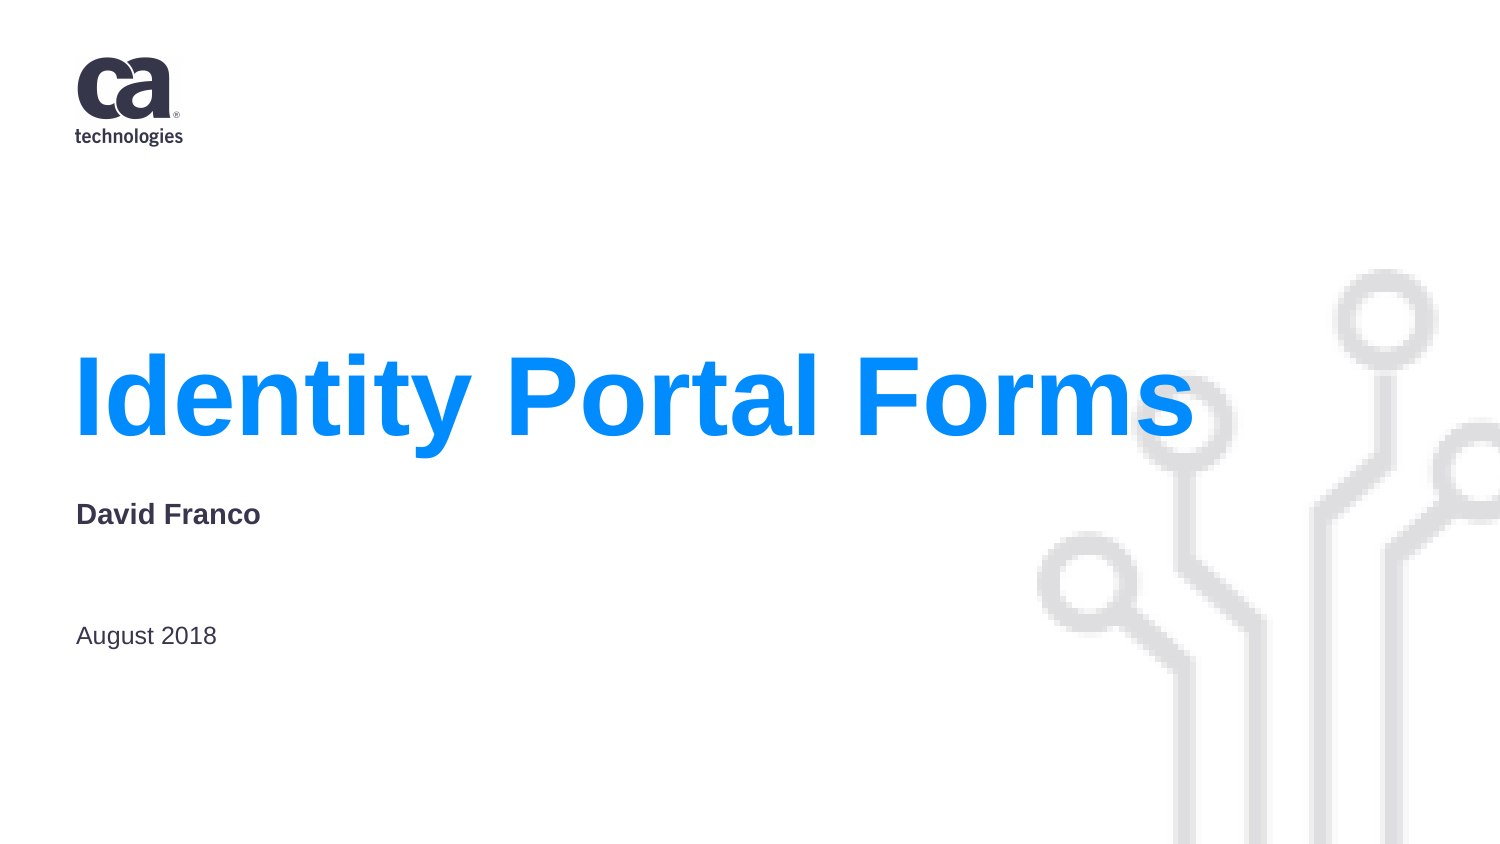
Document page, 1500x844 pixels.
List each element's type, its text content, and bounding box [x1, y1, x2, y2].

list August 2018 [76, 589, 1136, 649]
title Identity Portal Forms [73, 329, 1414, 468]
list David Franco [76, 462, 1136, 552]
picture [75, 57, 183, 147]
